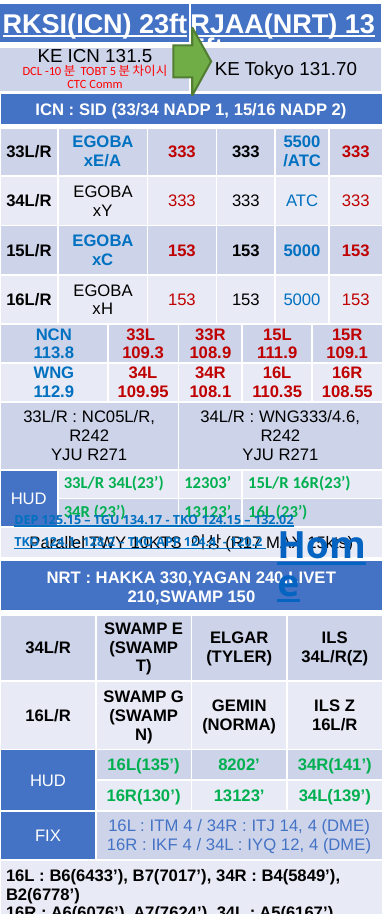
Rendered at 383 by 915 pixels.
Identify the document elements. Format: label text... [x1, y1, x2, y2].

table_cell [196, 48, 381, 91]
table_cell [179, 364, 241, 401]
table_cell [59, 499, 178, 505]
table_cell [1, 471, 57, 505]
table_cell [97, 682, 191, 749]
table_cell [1, 616, 95, 680]
table_cell 333 [217, 177, 274, 225]
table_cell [179, 403, 382, 469]
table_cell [217, 276, 274, 323]
table_cell 333 [148, 129, 216, 175]
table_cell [192, 781, 286, 810]
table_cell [109, 364, 178, 401]
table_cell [330, 177, 382, 225]
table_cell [276, 276, 328, 323]
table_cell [1, 812, 95, 859]
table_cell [179, 499, 241, 505]
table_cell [97, 812, 382, 859]
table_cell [97, 616, 191, 680]
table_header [0, 4, 189, 42]
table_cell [0, 48, 189, 91]
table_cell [192, 750, 286, 779]
table_cell 333 [217, 129, 274, 175]
table_cell EGOBA xE/A [59, 129, 147, 175]
table_header ICN : SID (33/34 NADP 1, 15/16 NADP 2) [1, 94, 382, 124]
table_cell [243, 471, 382, 498]
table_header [191, 4, 381, 42]
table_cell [148, 276, 216, 323]
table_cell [192, 682, 286, 749]
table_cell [148, 226, 216, 274]
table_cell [179, 471, 241, 498]
table_cell 34L/R [1, 177, 57, 225]
table_cell 333 [330, 129, 382, 175]
table_cell 333 [148, 177, 216, 225]
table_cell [276, 177, 328, 225]
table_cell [288, 750, 382, 779]
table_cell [330, 226, 382, 274]
table_cell 33L/R [1, 129, 57, 175]
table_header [1, 561, 382, 610]
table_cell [192, 616, 286, 680]
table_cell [276, 226, 328, 274]
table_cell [243, 364, 311, 401]
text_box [173, 27, 212, 96]
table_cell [243, 325, 311, 362]
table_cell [1, 226, 57, 274]
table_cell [288, 682, 382, 749]
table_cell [288, 781, 382, 810]
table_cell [59, 471, 178, 498]
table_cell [1, 325, 107, 362]
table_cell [330, 276, 382, 323]
table_cell EGOBA xY [59, 177, 147, 225]
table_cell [243, 499, 382, 521]
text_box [0, 505, 382, 573]
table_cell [1, 276, 57, 323]
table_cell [97, 781, 191, 810]
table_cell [59, 276, 147, 323]
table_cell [217, 226, 274, 274]
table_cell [1, 364, 107, 401]
table_cell 5500/ATC [276, 129, 328, 175]
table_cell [179, 325, 241, 362]
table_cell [313, 325, 382, 362]
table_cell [313, 364, 382, 401]
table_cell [1, 861, 382, 914]
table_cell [59, 226, 147, 274]
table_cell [1, 403, 178, 469]
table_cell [288, 616, 382, 680]
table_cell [1, 750, 95, 810]
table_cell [97, 750, 191, 779]
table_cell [109, 325, 178, 362]
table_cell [1, 682, 95, 749]
